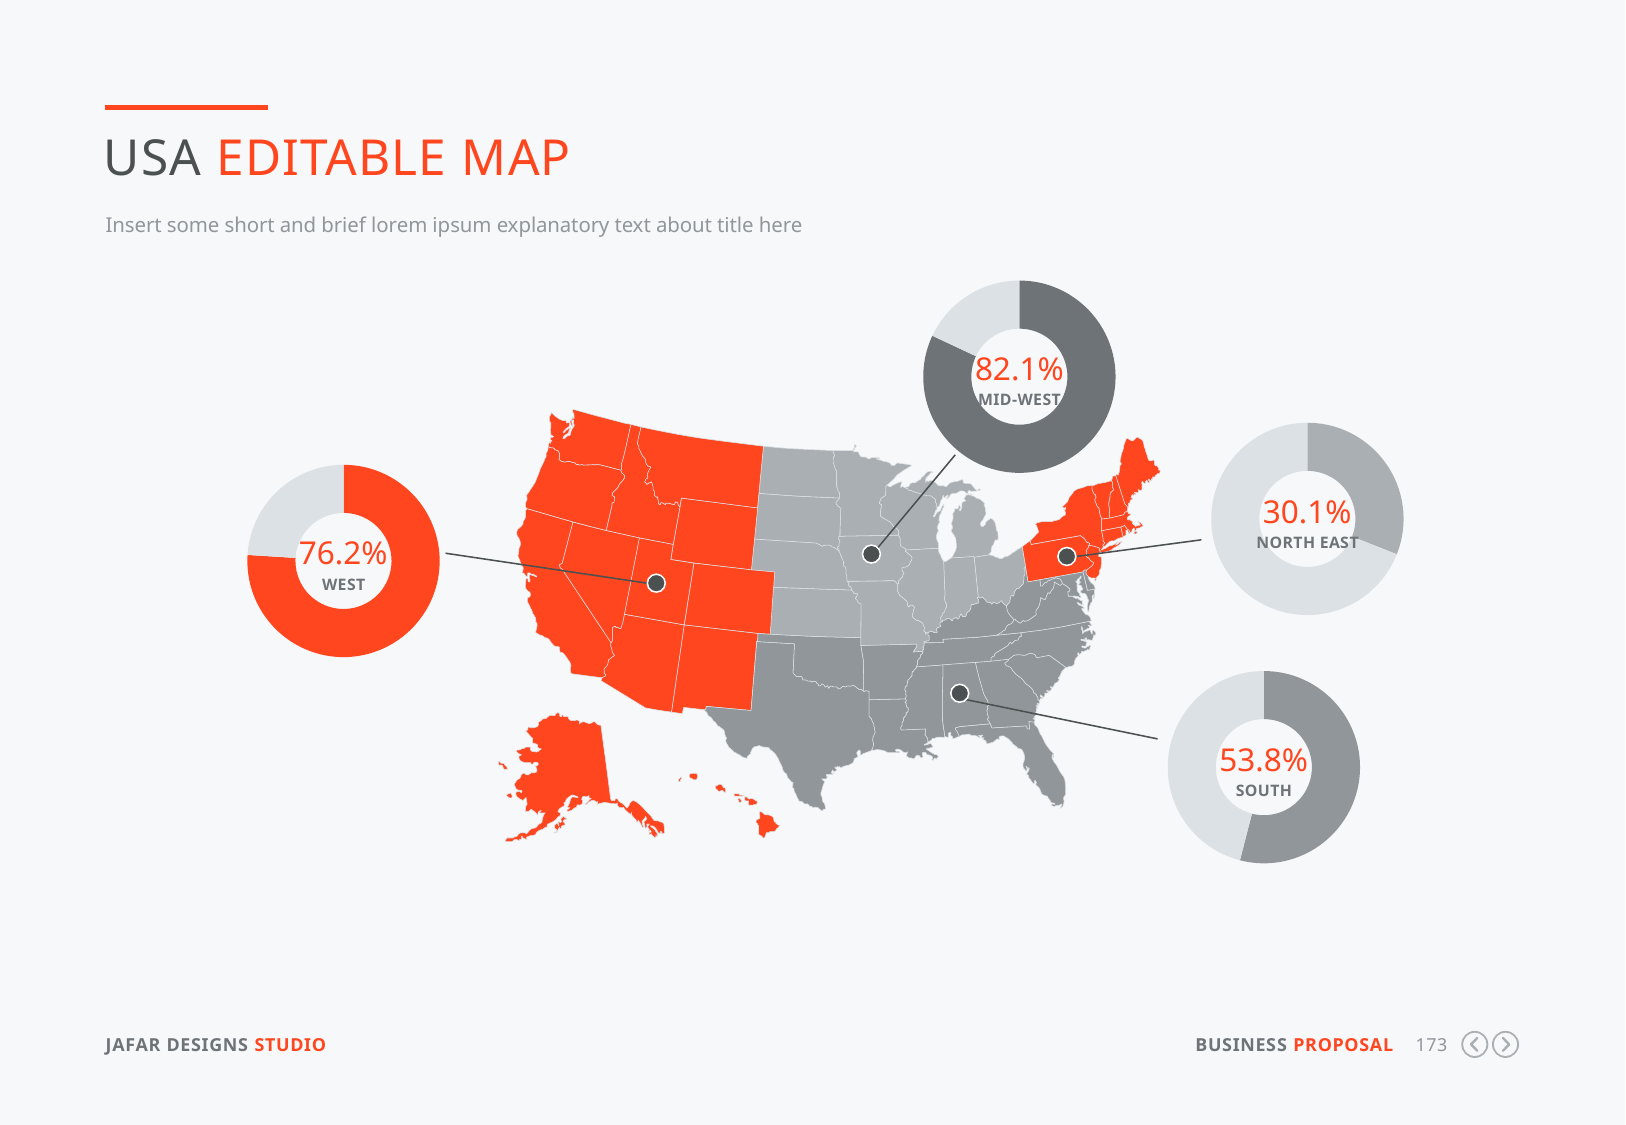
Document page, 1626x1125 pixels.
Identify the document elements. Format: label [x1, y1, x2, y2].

chart [1207, 413, 1408, 624]
chart [243, 455, 444, 666]
chart [1163, 662, 1365, 873]
list [103, 125, 1518, 188]
list [105, 209, 1519, 241]
text_box [445, 409, 1202, 842]
chart [919, 271, 1120, 482]
